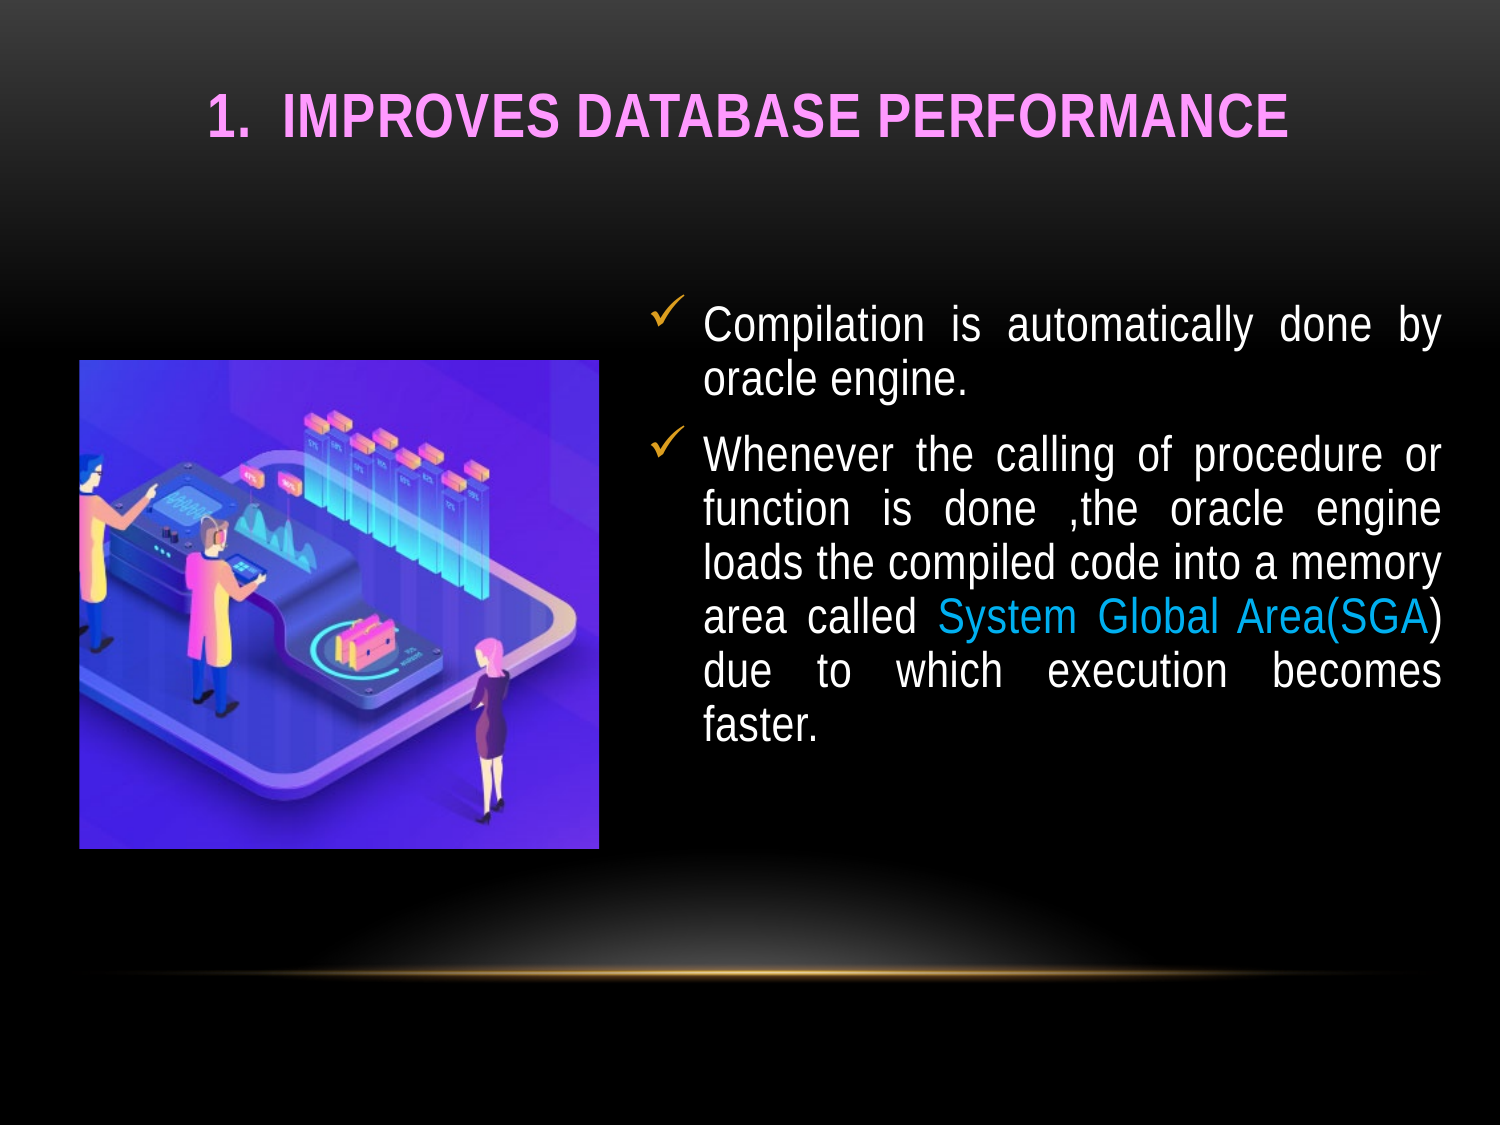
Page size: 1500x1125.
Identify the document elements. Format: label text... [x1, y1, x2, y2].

text_box Compilation is automatically done by oracle engine. Whenever the calling of procedure or function is done ,the oracle engine loads the compiled code into a memory area called System Global Area(SGA) due to which execution becomes faster. 2. Provides Reusability and avoids redundancy The same block of code for procedure or function can be called any number of times for working on multiple data. Due to which number of lines of code cannot be written repeatedly. [631, 208, 1459, 917]
picture [0, 0, 1500, 1125]
title 1. Improves Database Performance [99, 45, 1400, 233]
